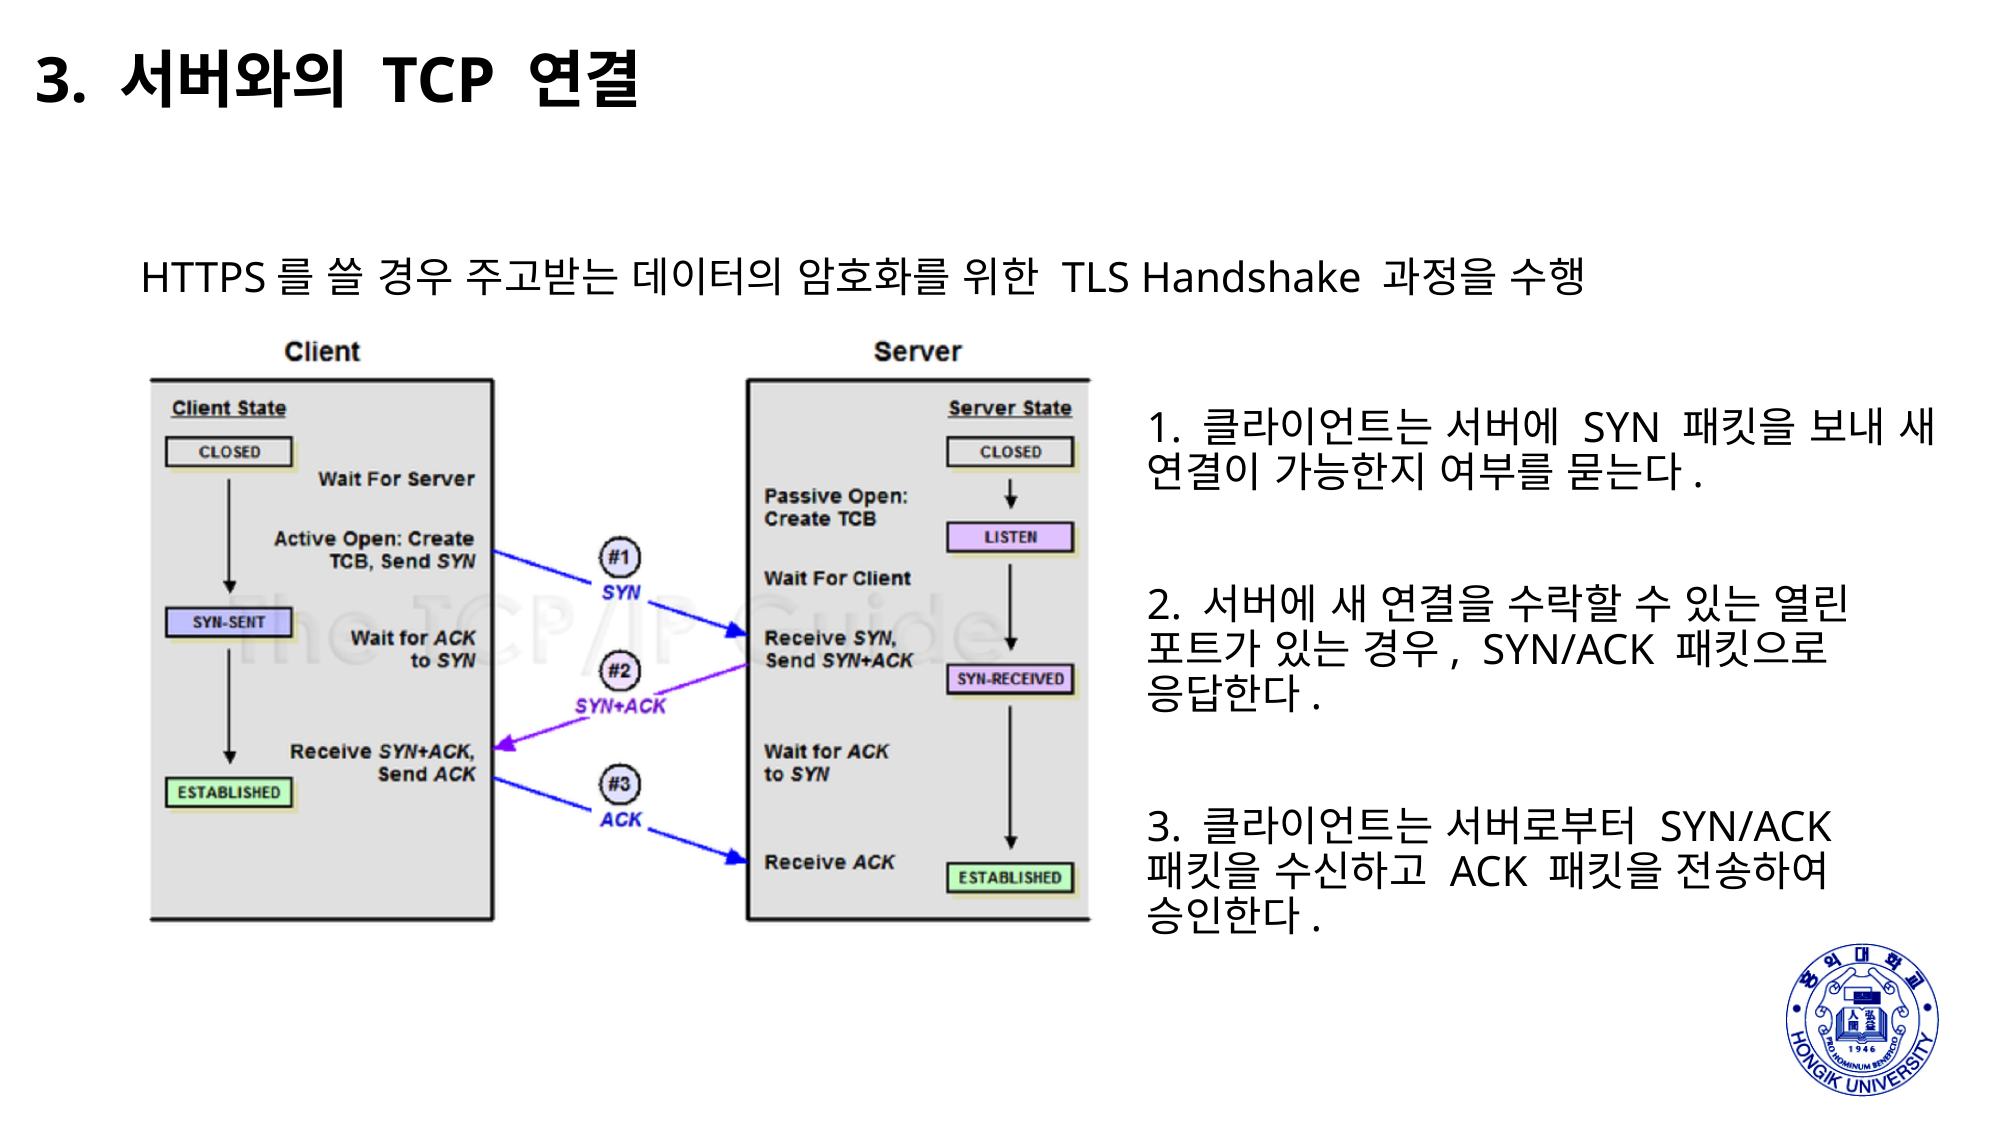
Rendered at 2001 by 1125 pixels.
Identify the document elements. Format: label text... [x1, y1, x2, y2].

picture [1786, 943, 1939, 1097]
picture [137, 312, 1119, 944]
text_box 1. 클라이언트는 서버에 SYN 패킷을 보내 새 연결이 가능한지 여부를 묻는다. 2. 서버에 새 연결을 수락할 수 있는 열린 포트가 있는 경우, SYN/ACK 패킷으로 응답한다. 3. 클라이언트는 서버로부터 SYN/ACK 패킷을 수신하고 ACK 패킷을 전송하여 승인한다. [1131, 399, 1982, 1125]
text_box 3. 서버와의 TCP 연결 [19, 11, 1043, 107]
list HTTPS를 쓸 경우 주고받는 데이터의 암호화를 위한 TLS Handshake 과정을 수행 [125, 248, 1851, 344]
